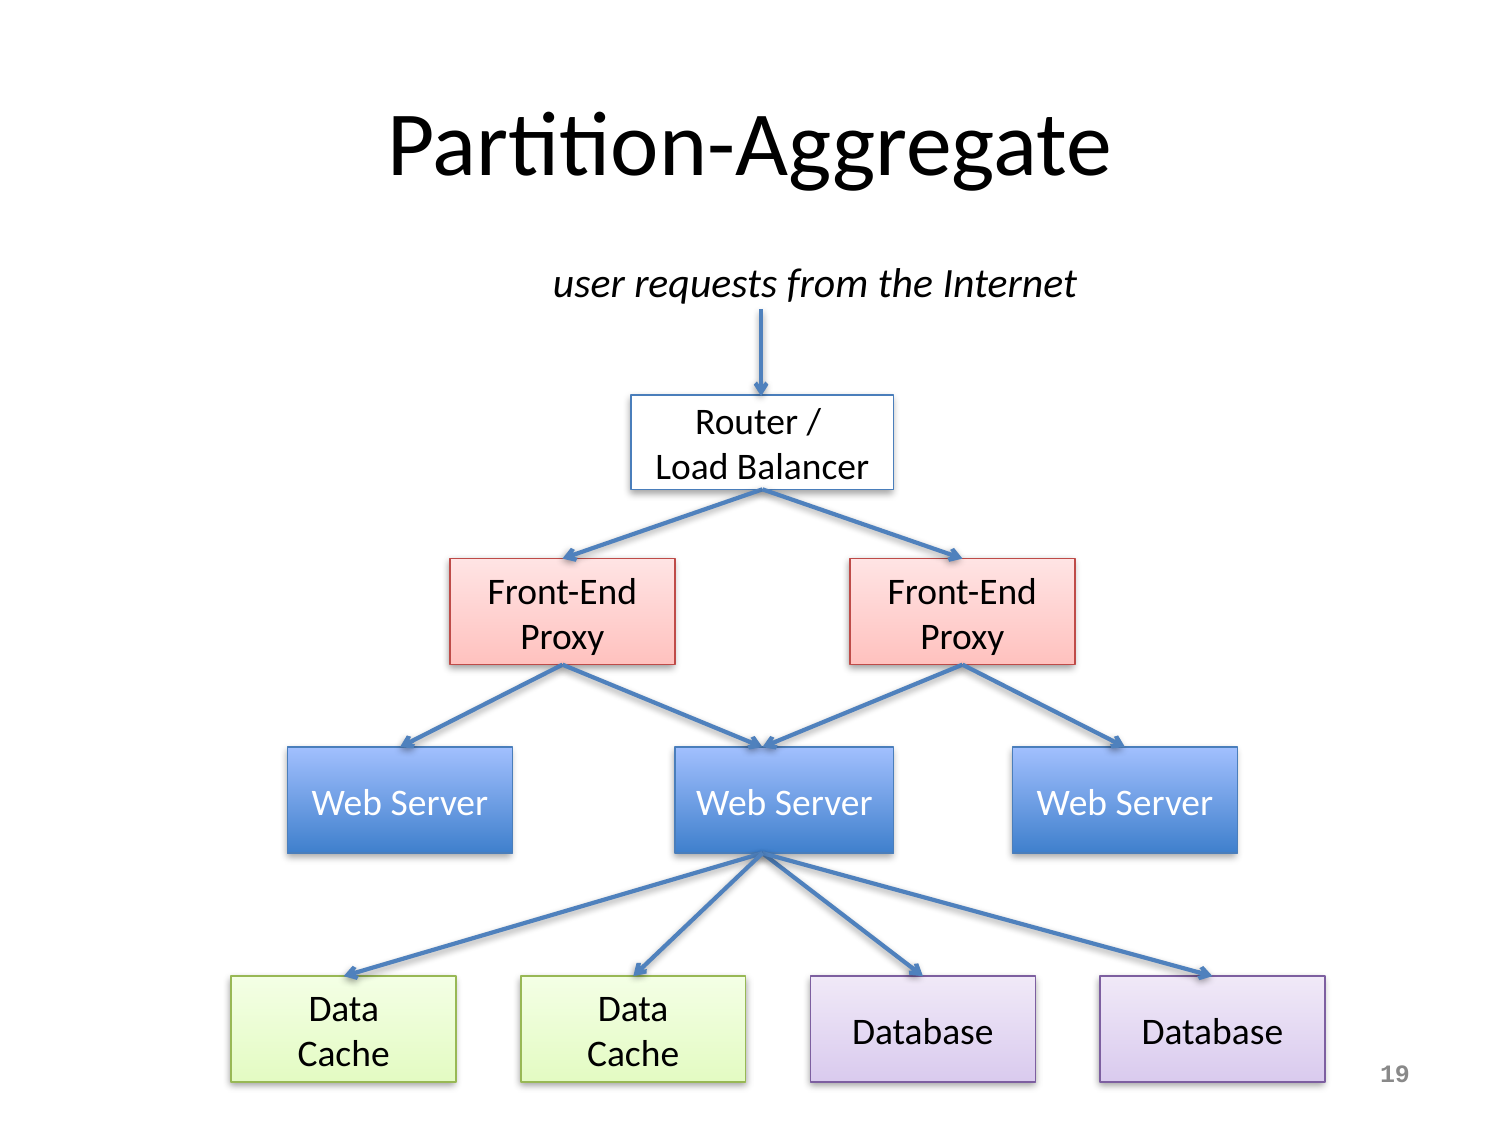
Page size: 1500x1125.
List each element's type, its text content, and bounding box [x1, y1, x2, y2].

title Partition-Aggregate [75, 45, 1425, 233]
text_box user requests from the Internet [538, 248, 1103, 313]
slide_number 19 [1074, 1042, 1425, 1103]
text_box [230, 394, 1326, 1083]
